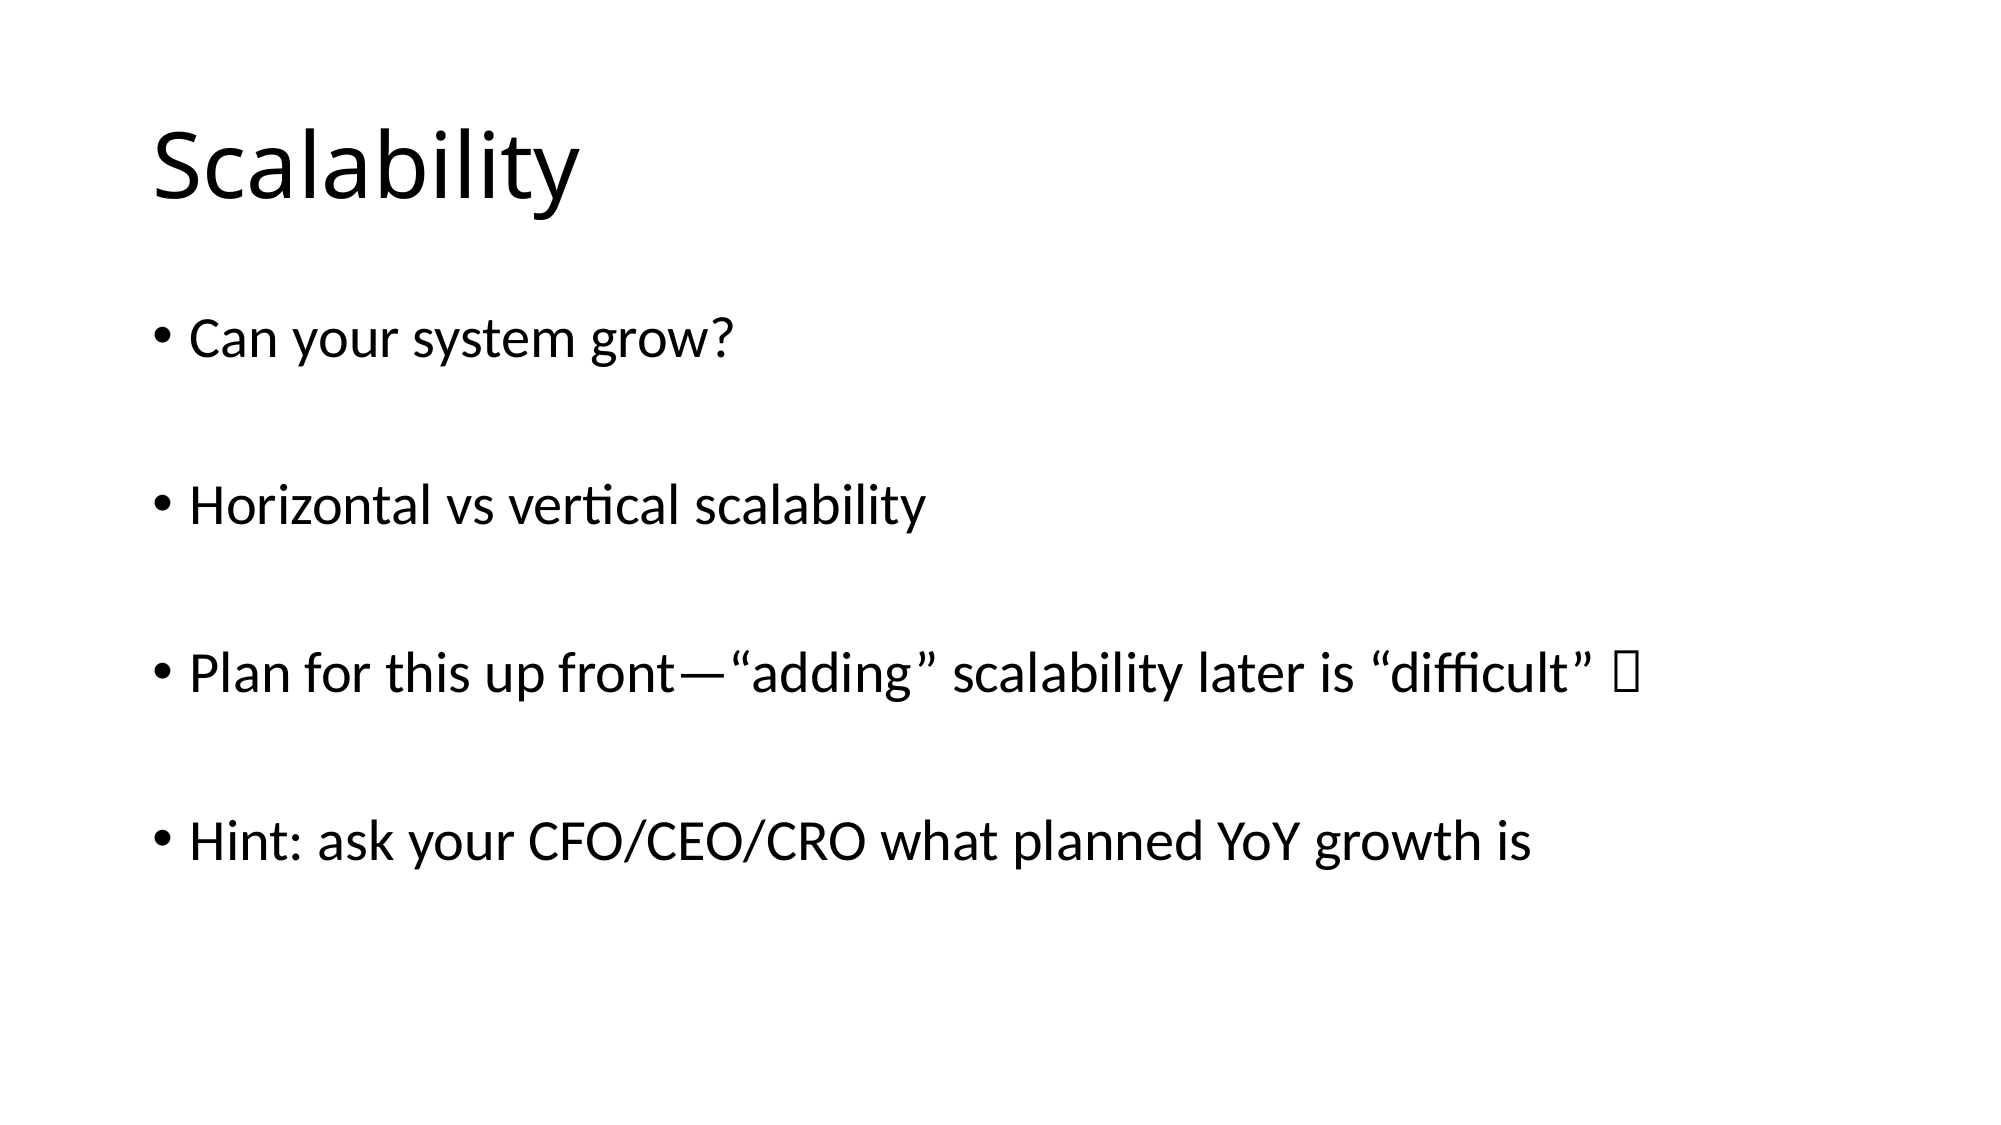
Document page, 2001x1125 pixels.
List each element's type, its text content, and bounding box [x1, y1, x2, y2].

title Scalability [137, 59, 1863, 278]
list Can your system grow? Horizontal vs vertical scalability Plan for this up front—“adding” scalability later is “difficult”  Hint: ask your CFO/CEO/CRO what planned YoY growth is [137, 299, 1863, 1014]
